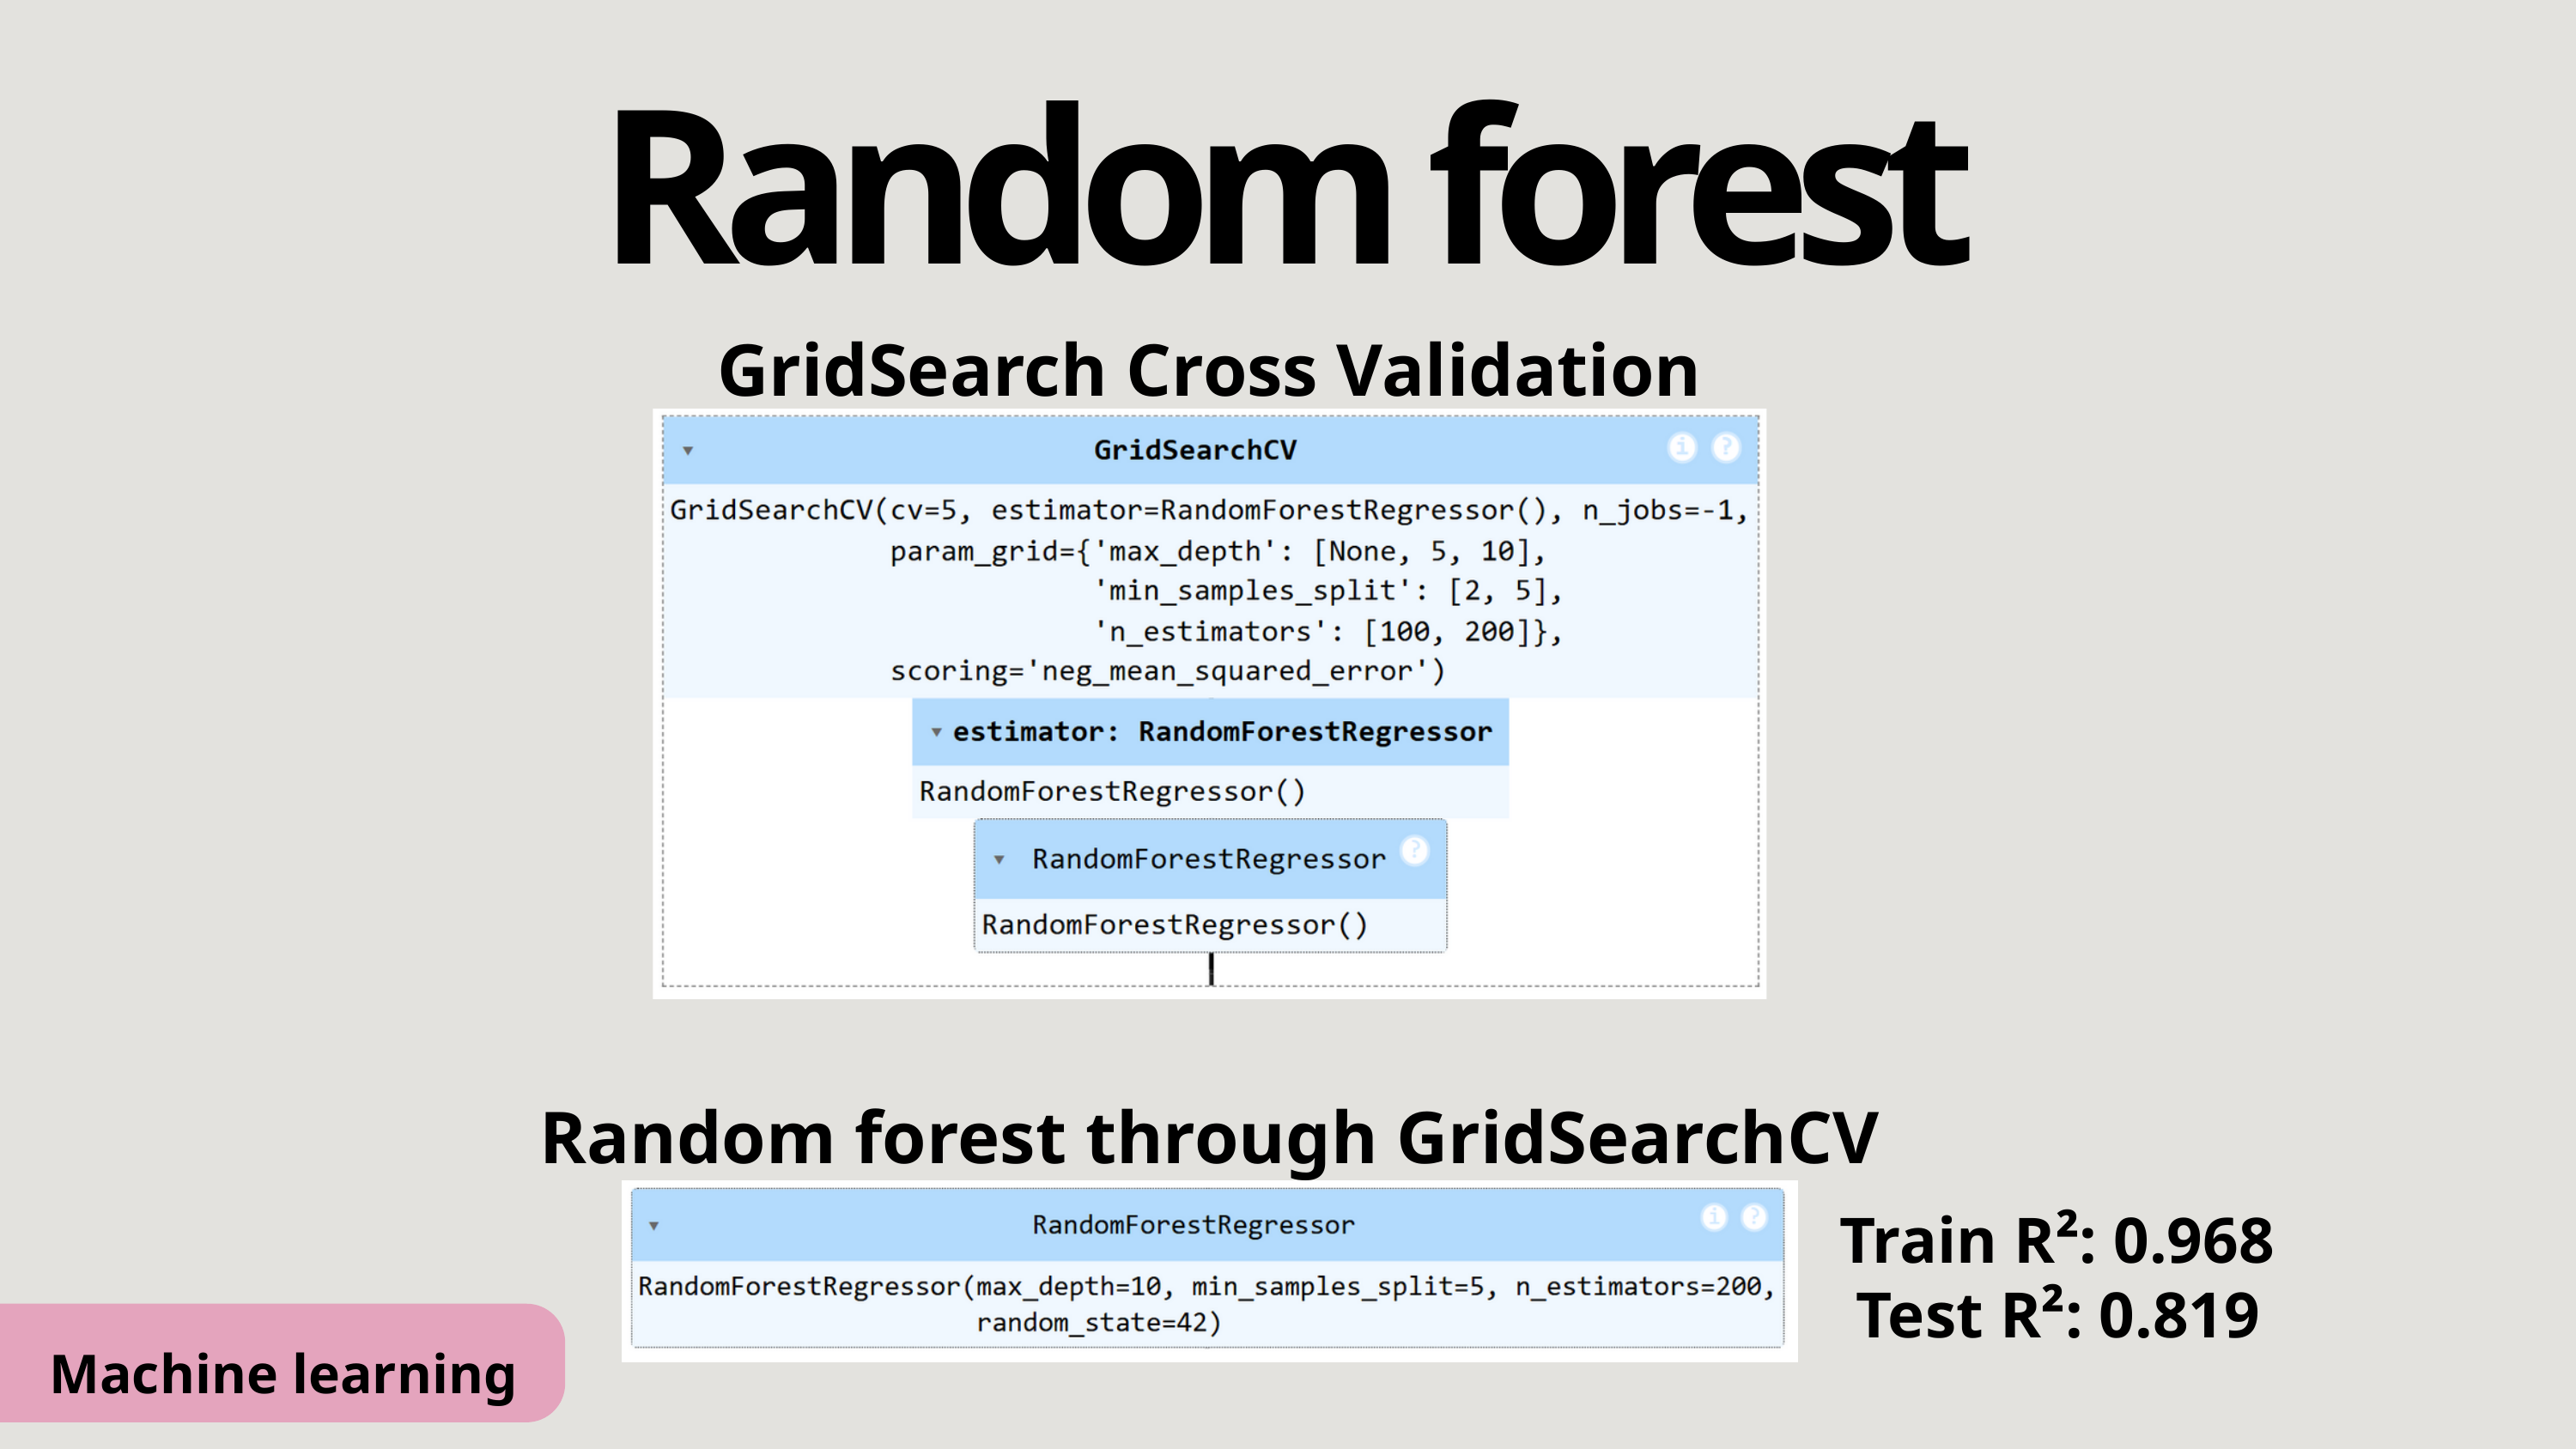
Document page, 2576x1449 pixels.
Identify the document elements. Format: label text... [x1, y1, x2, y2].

text_box GridSearch Cross Validation [702, 324, 1718, 410]
text_box Random forest through GridSearchCV [473, 1092, 1947, 1179]
text_box [653, 409, 1767, 999]
text_box Train R²: 0.968 Test R²: 0.819 [1839, 1200, 2316, 1351]
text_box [0, 1303, 566, 1423]
text_box Machine learning [49, 1297, 594, 1405]
text_box Random forest [260, 113, 2316, 307]
text_box [621, 1180, 1798, 1362]
